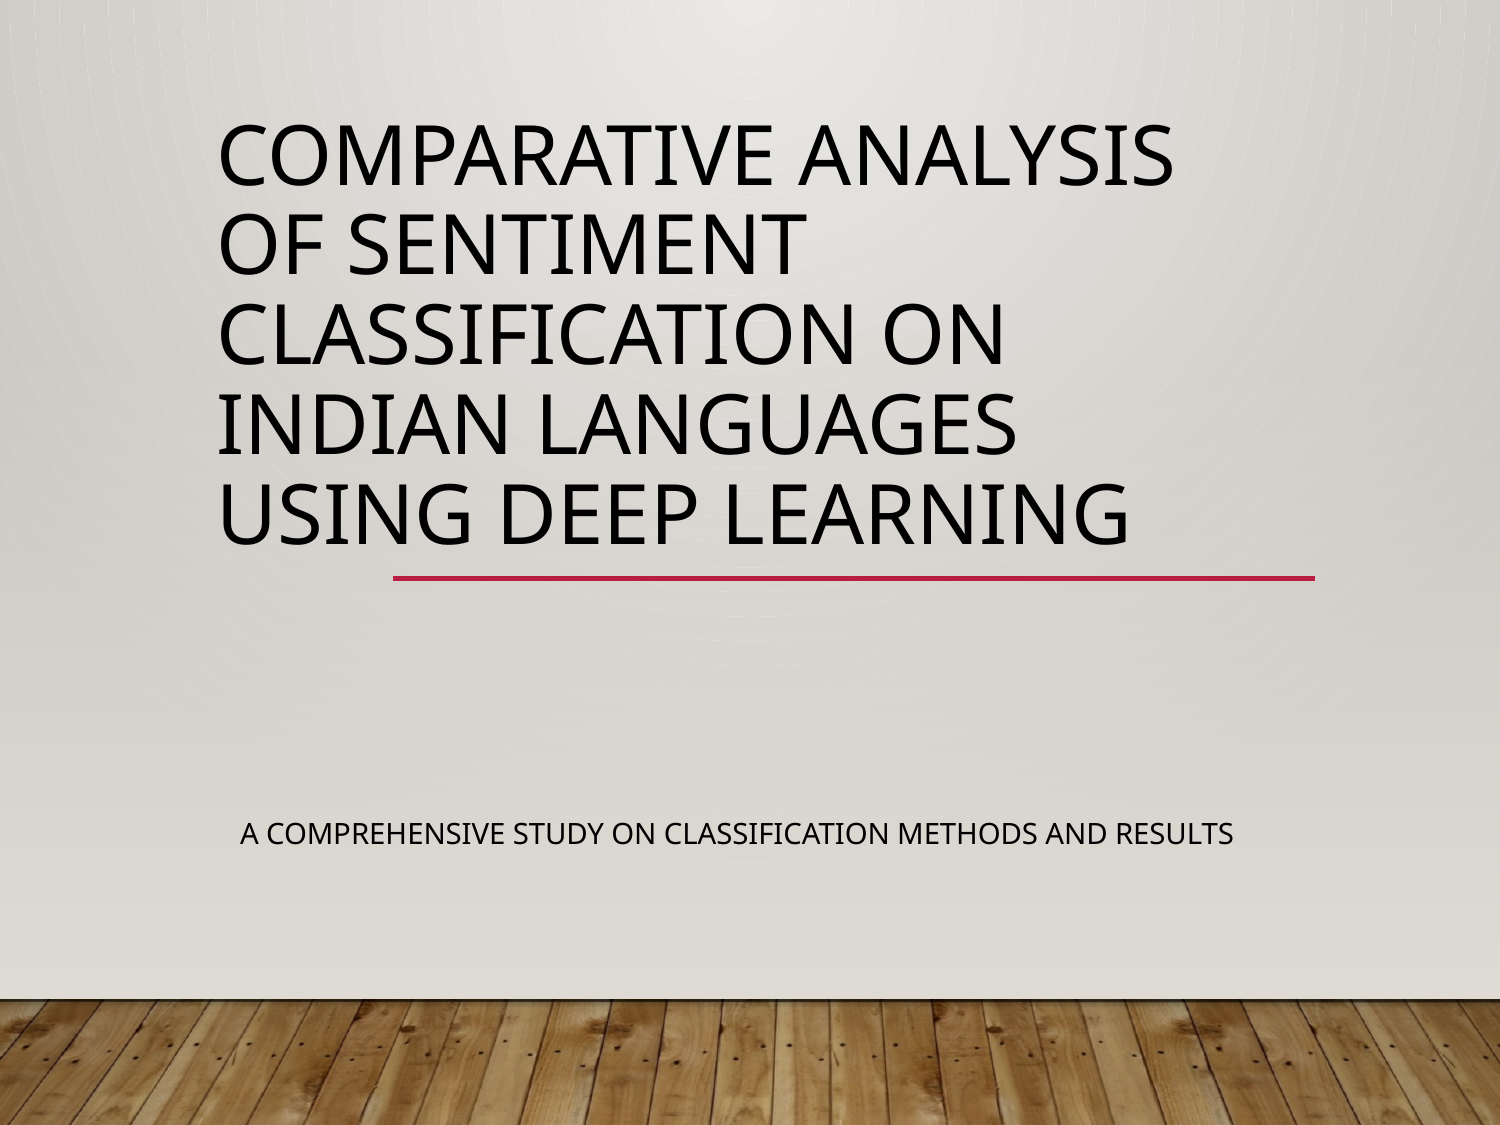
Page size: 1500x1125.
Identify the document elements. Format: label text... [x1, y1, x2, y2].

picture [0, 999, 1500, 1125]
subtitle A Comprehensive Study on Classification Methods and Results [225, 792, 1275, 907]
title Comparative Analysis of Sentiment Classification on Indian Languages using Deep Learning [201, 89, 1299, 563]
